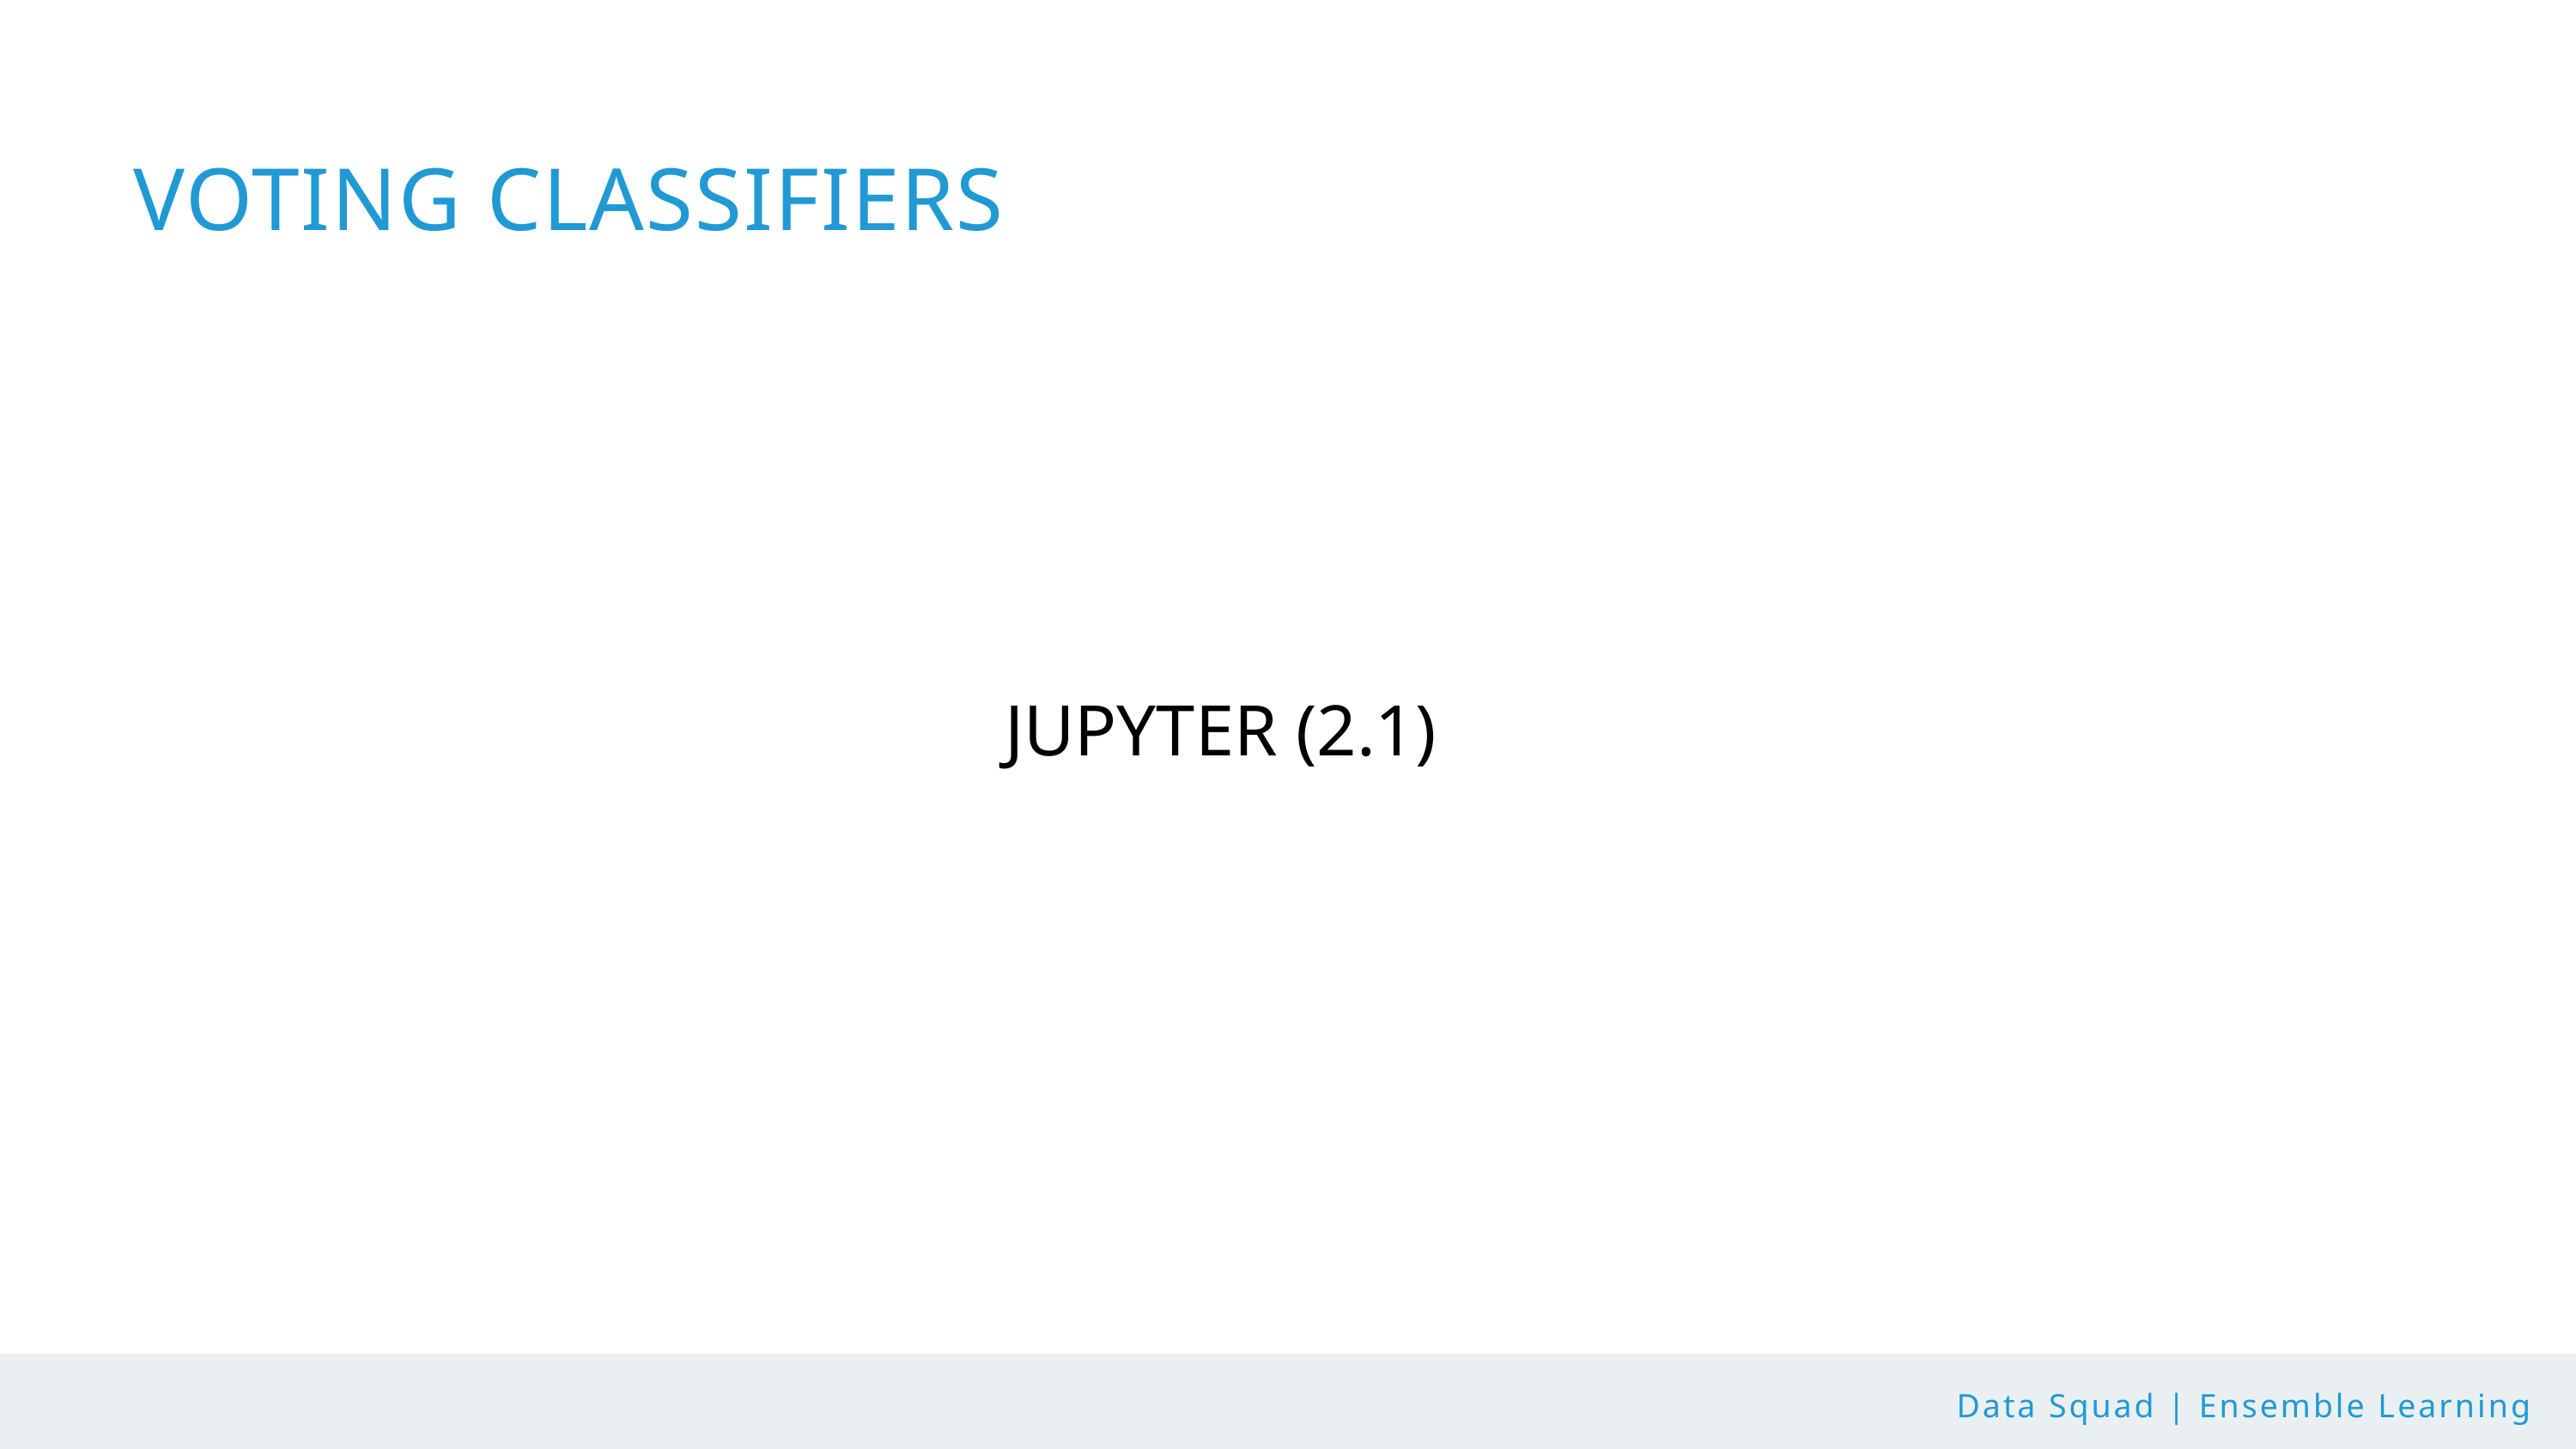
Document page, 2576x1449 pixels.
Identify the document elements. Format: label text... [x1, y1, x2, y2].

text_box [0, 1353, 2576, 1449]
text_box VOTING CLASSIFIERS [133, 144, 2539, 248]
text_box JUPYTER (2.1) [1005, 672, 1571, 770]
